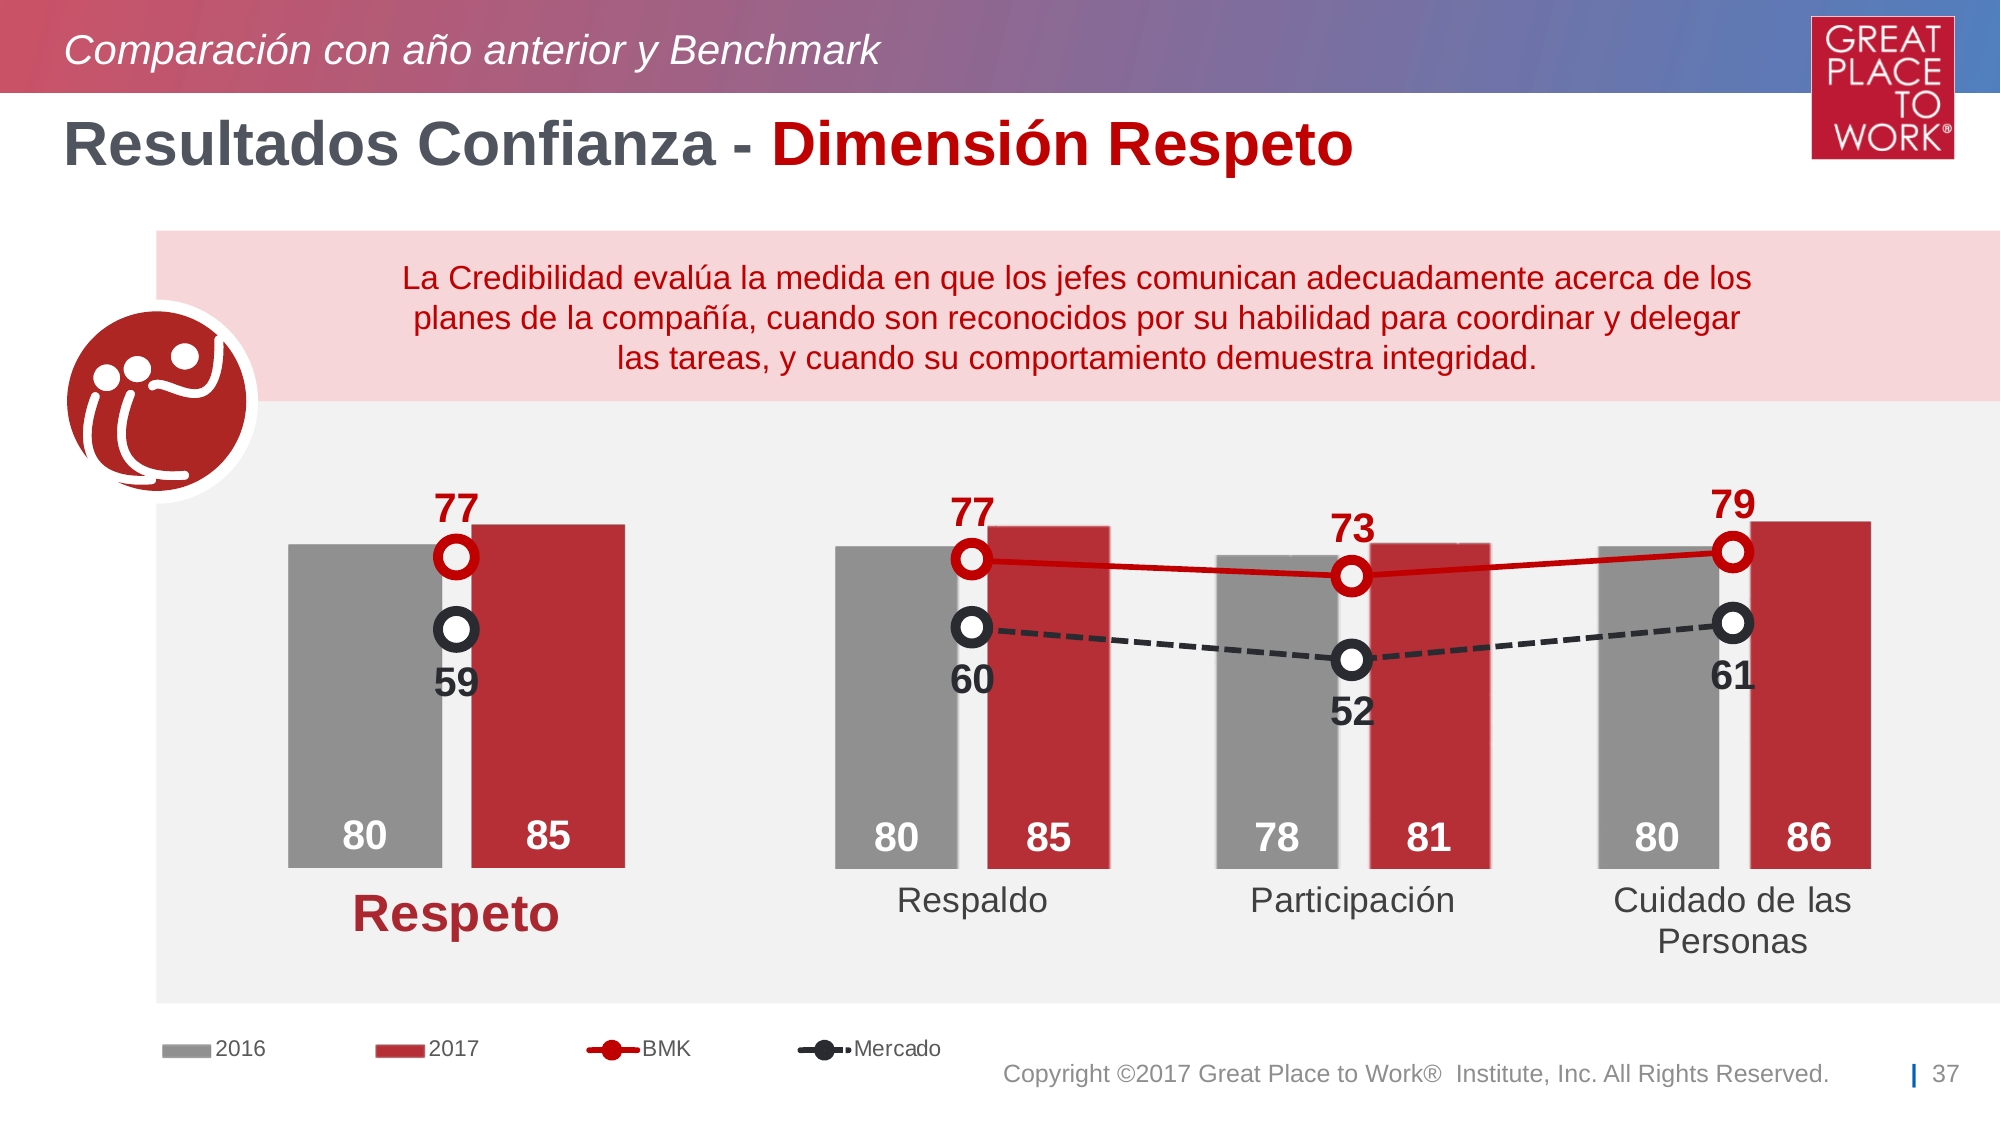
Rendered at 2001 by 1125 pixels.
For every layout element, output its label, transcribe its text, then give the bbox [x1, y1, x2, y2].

slide_number | 37 [1846, 1078, 1976, 1103]
subtitle Comparación con año anterior y Benchmark [48, 21, 1894, 90]
text_box [259, 402, 2000, 1004]
footer Copyright ©2017 Great Place to Work® Institute, Inc. All Rights Reserved. [978, 1078, 1846, 1103]
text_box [54, 299, 259, 422]
text_box La Credibilidad evalúa la medida en que los jefes comunican adecuadamente acerca de los planes de la compañía, cuando son reconocidos por su habilidad para coordinar y delegar las tareas, y cuando su comportamiento demuestra integridad. [156, 230, 2000, 402]
picture [0, 0, 2000, 93]
picture [50, 422, 1991, 1078]
title Resultados Confianza - Dimensión Respeto [48, 92, 1976, 200]
